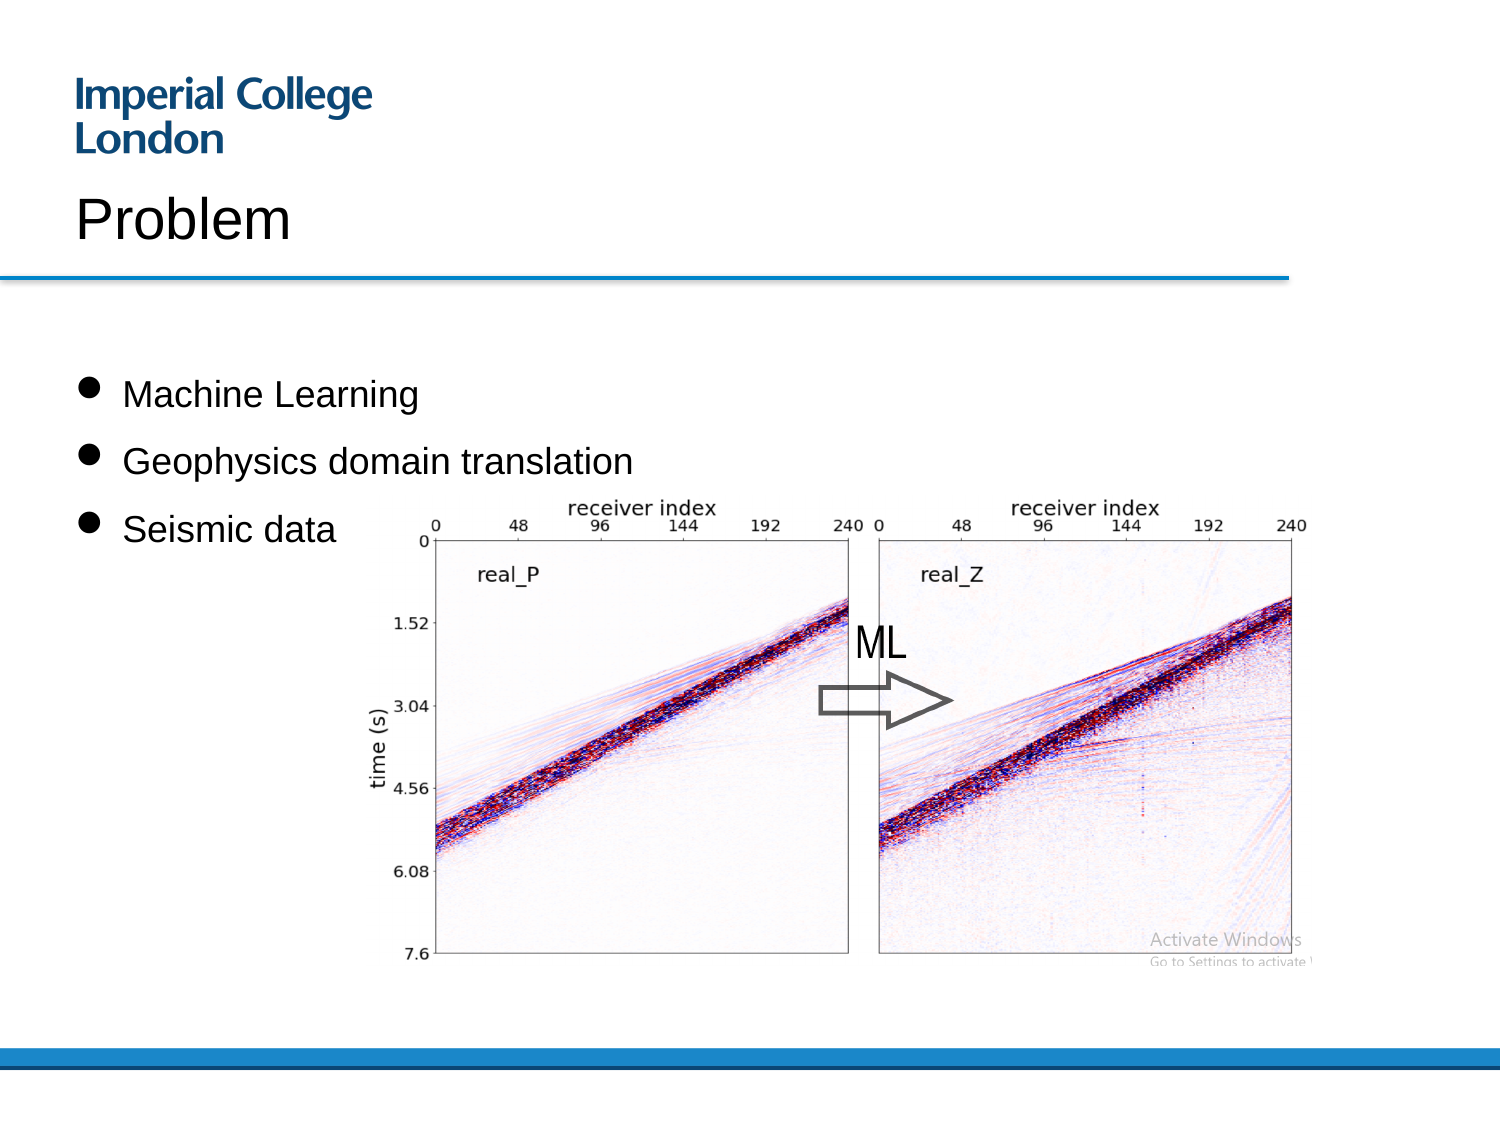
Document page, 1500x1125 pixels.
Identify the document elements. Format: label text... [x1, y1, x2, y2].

text_box Problem [60, 174, 367, 259]
picture [0, 0, 1500, 1125]
text_box Machine Learning Geophysics domain translation Seismic data [60, 339, 718, 558]
